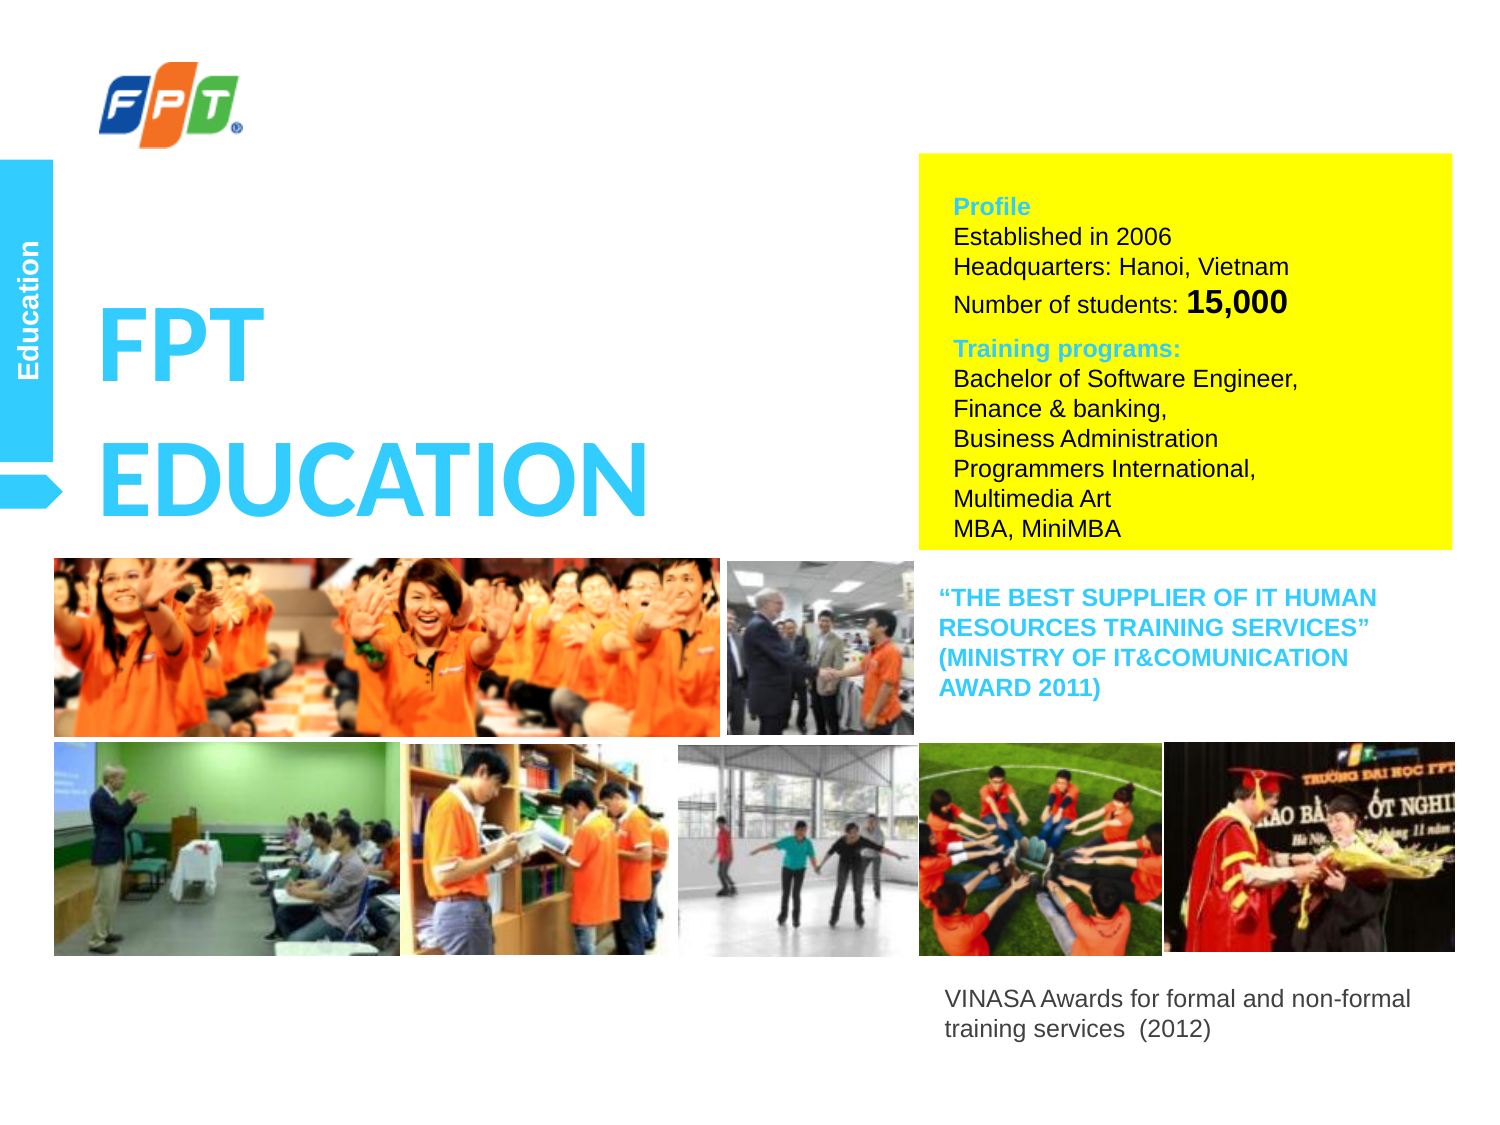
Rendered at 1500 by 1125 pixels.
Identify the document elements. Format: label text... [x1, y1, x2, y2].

text_box Profile Established in 2006 Headquarters: Hanoi, Vietnam Number of students: 15,000 Training programs: Bachelor of Software Engineer, Finance & banking, Business Administration Programmers International, Multimedia Art MBA, MiniMBA [919, 153, 1453, 550]
picture [726, 561, 914, 735]
picture [99, 62, 243, 149]
text_box [0, 472, 65, 511]
picture [53, 742, 670, 956]
text_box FPT EDUCATION [81, 259, 759, 526]
picture [678, 743, 1163, 958]
text_box Education [0, 158, 55, 464]
text_box “THE BEST SUPPLIER OF IT HUMAN RESOURCES TRAINING SERVICES” (MINISTRY OF IT&COMUNICATION AWARD 2011) [923, 573, 1458, 709]
picture [54, 557, 720, 737]
picture [1164, 741, 1455, 952]
text_box VINASA Awards for formal and non-formal training services (2012) [929, 974, 1460, 1050]
